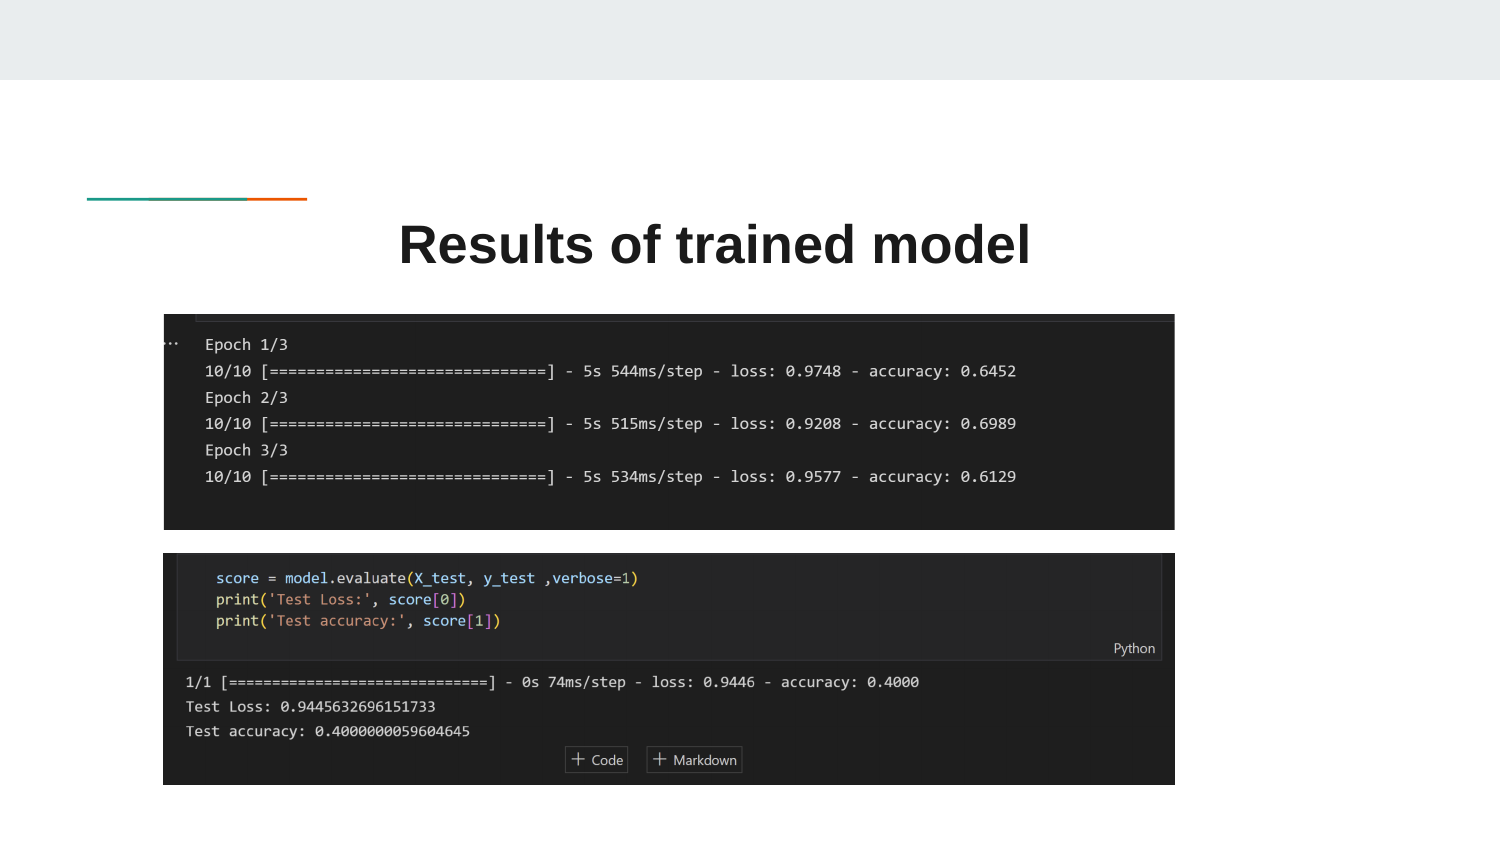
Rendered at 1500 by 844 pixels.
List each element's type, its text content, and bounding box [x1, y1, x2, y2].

picture [163, 314, 1175, 530]
picture [163, 553, 1175, 785]
text_box Results of trained model [233, 194, 1227, 290]
